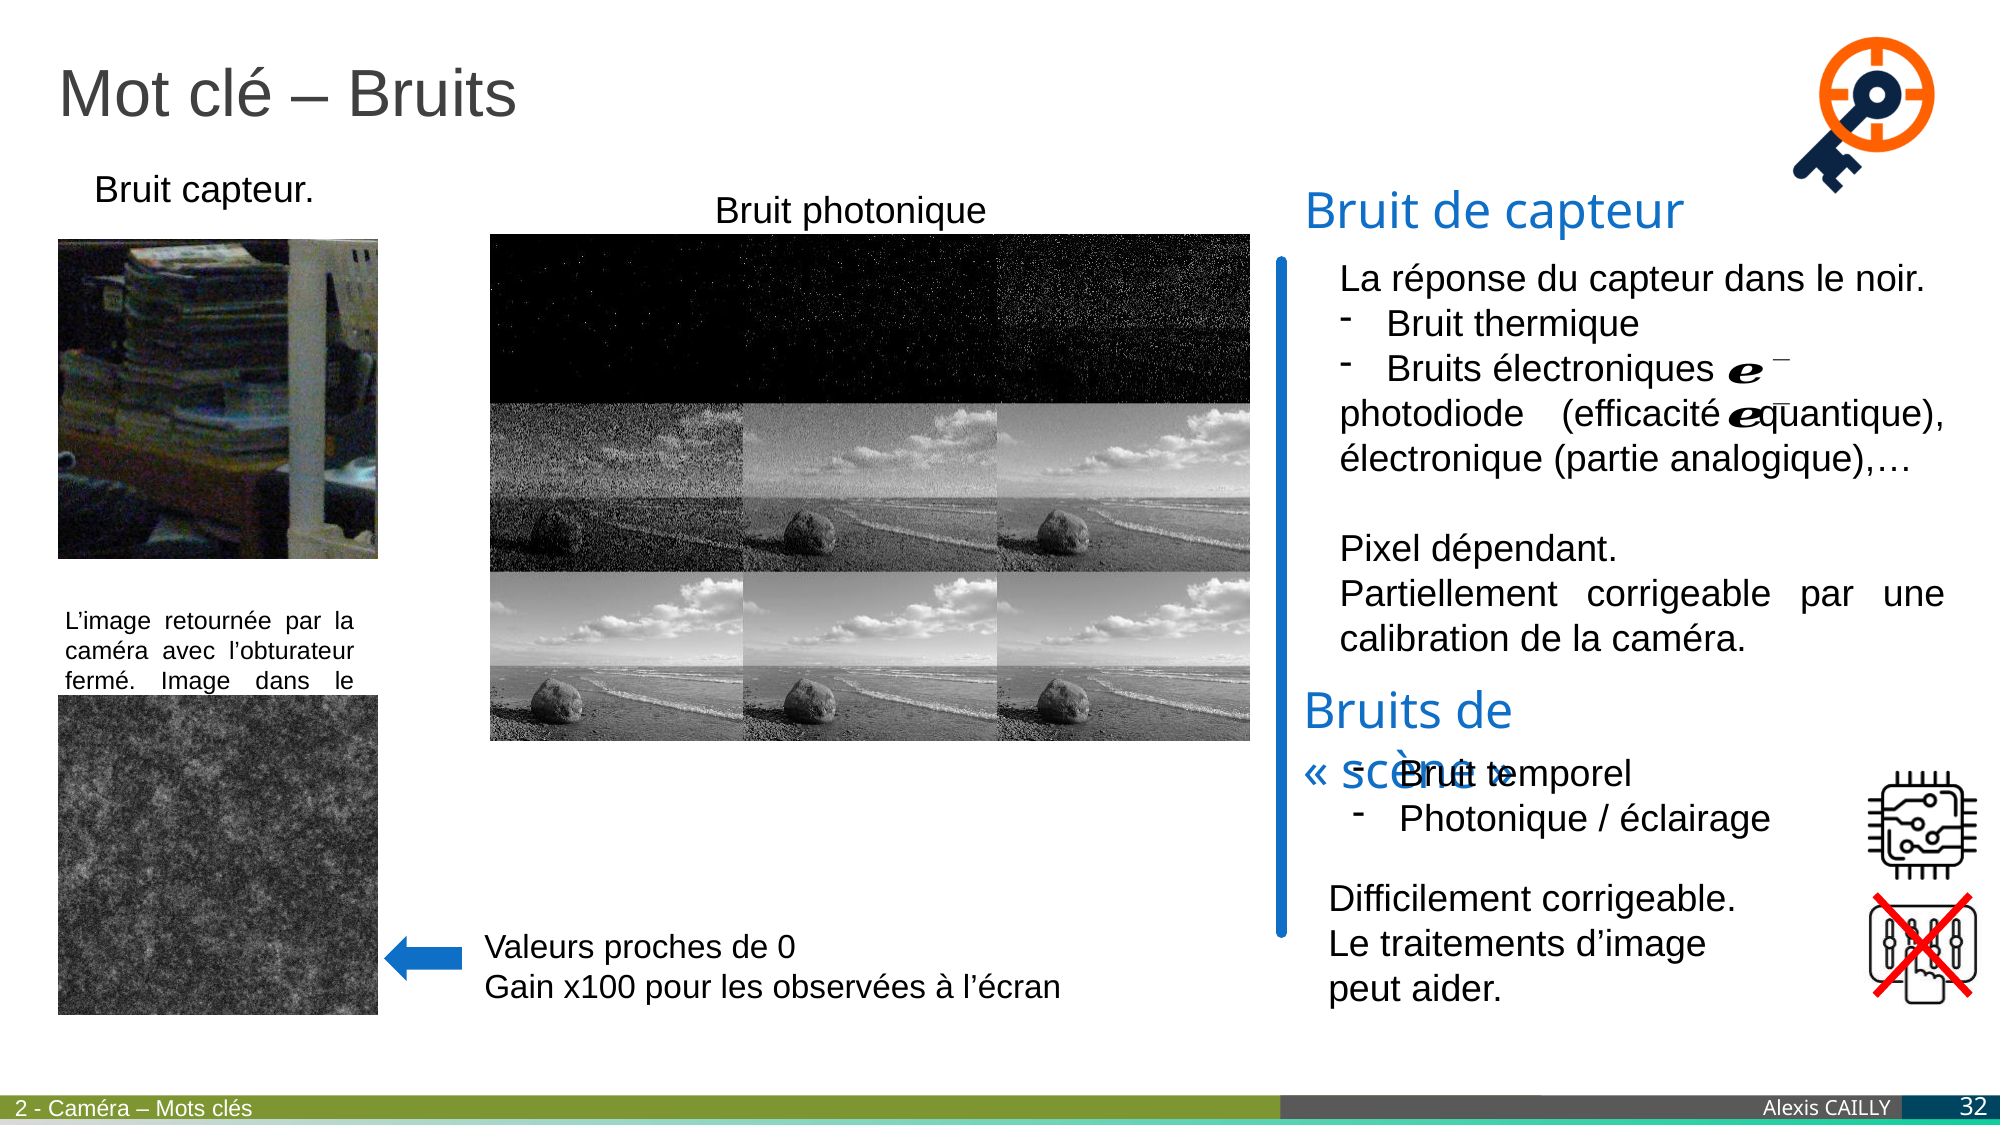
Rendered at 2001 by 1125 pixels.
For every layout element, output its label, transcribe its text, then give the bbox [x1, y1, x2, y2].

text_box La réponse du capteur dans le noir. Bruit thermique Bruits électroniques photodiode (efficacité quantique), électronique (partie analogique),… Pixel dépendant. Partiellement corrigeable par une calibration de la caméra. [1324, 246, 1960, 937]
title Mot clé – Bruits [59, 59, 1207, 148]
text_box Bruit capteur. [79, 157, 341, 218]
picture [1867, 770, 1978, 849]
text_box L’image retournée par la caméra avec l’obturateur fermé. Image dans le noir. [50, 597, 370, 732]
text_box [1832, 849, 2000, 1041]
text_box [384, 917, 1081, 1014]
slide_number 32 [1901, 1095, 2000, 1120]
text_box Bruit de capteur [1289, 170, 1739, 246]
picture [1776, 28, 1951, 203]
text_box Difficilement corrigeable. Le traitements d’image peut aider. [1313, 866, 1753, 1017]
picture [58, 695, 378, 1015]
text_box Bruit photonique [700, 178, 1003, 234]
text_box 2 - Caméra – Mots clés [0, 1085, 1058, 1125]
text_box Bruits de « scène » [1288, 670, 1737, 806]
picture [58, 239, 378, 559]
picture [490, 234, 1250, 741]
text_box Bruit temporel Photonique / éclairage [1337, 741, 1787, 847]
